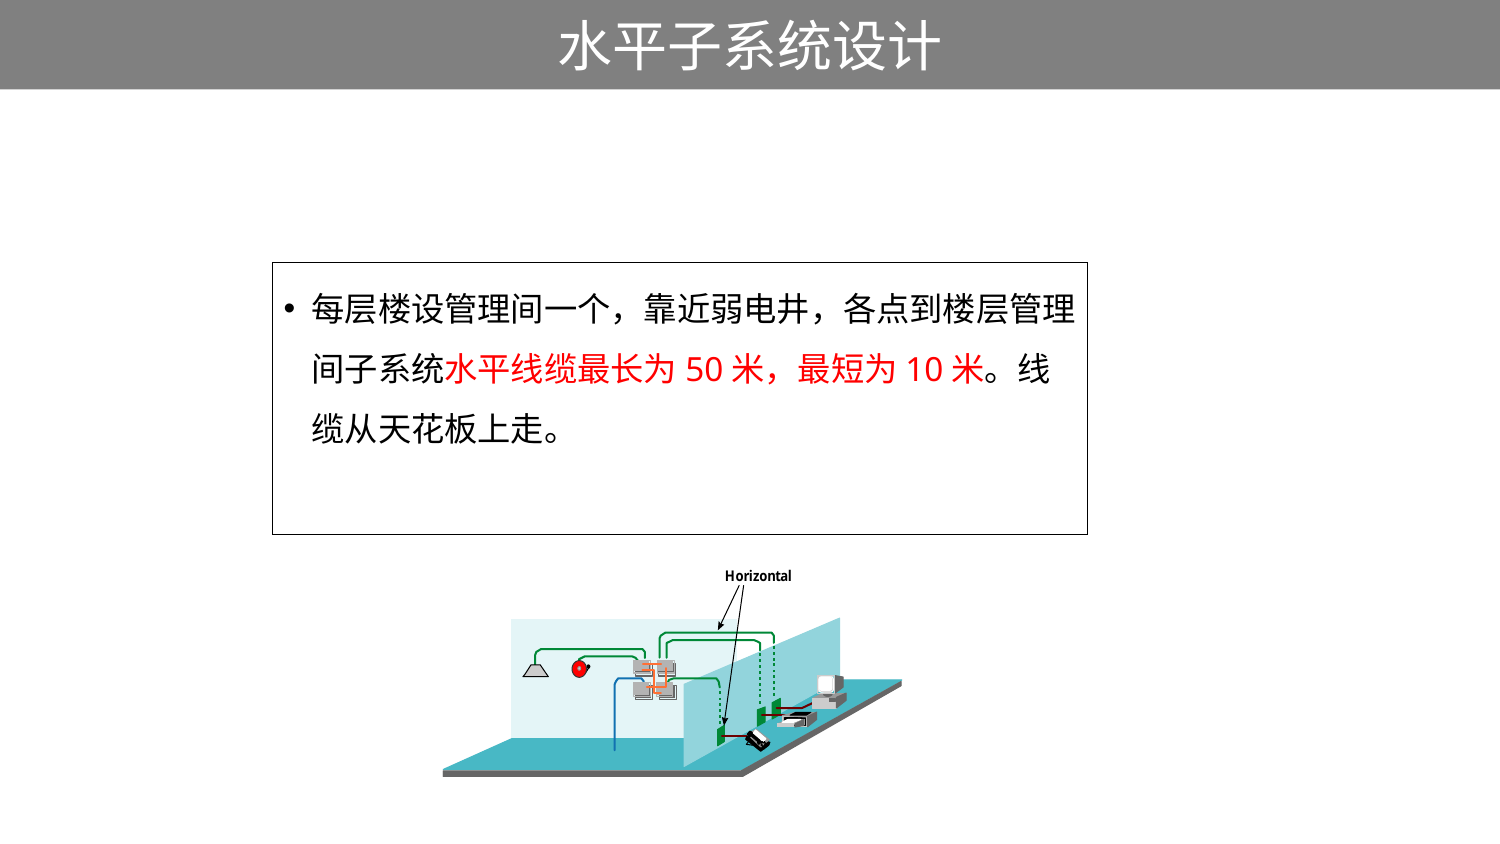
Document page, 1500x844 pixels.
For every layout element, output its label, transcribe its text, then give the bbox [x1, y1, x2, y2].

text_box 每层楼设管理间一个，靠近弱电井，各点到楼层管理间子系统水平线缆最长为50米，最短为10米。线缆从天花板上走。 [272, 262, 1088, 535]
title 水平子系统设计 [0, 4, 1500, 94]
picture [442, 563, 903, 777]
